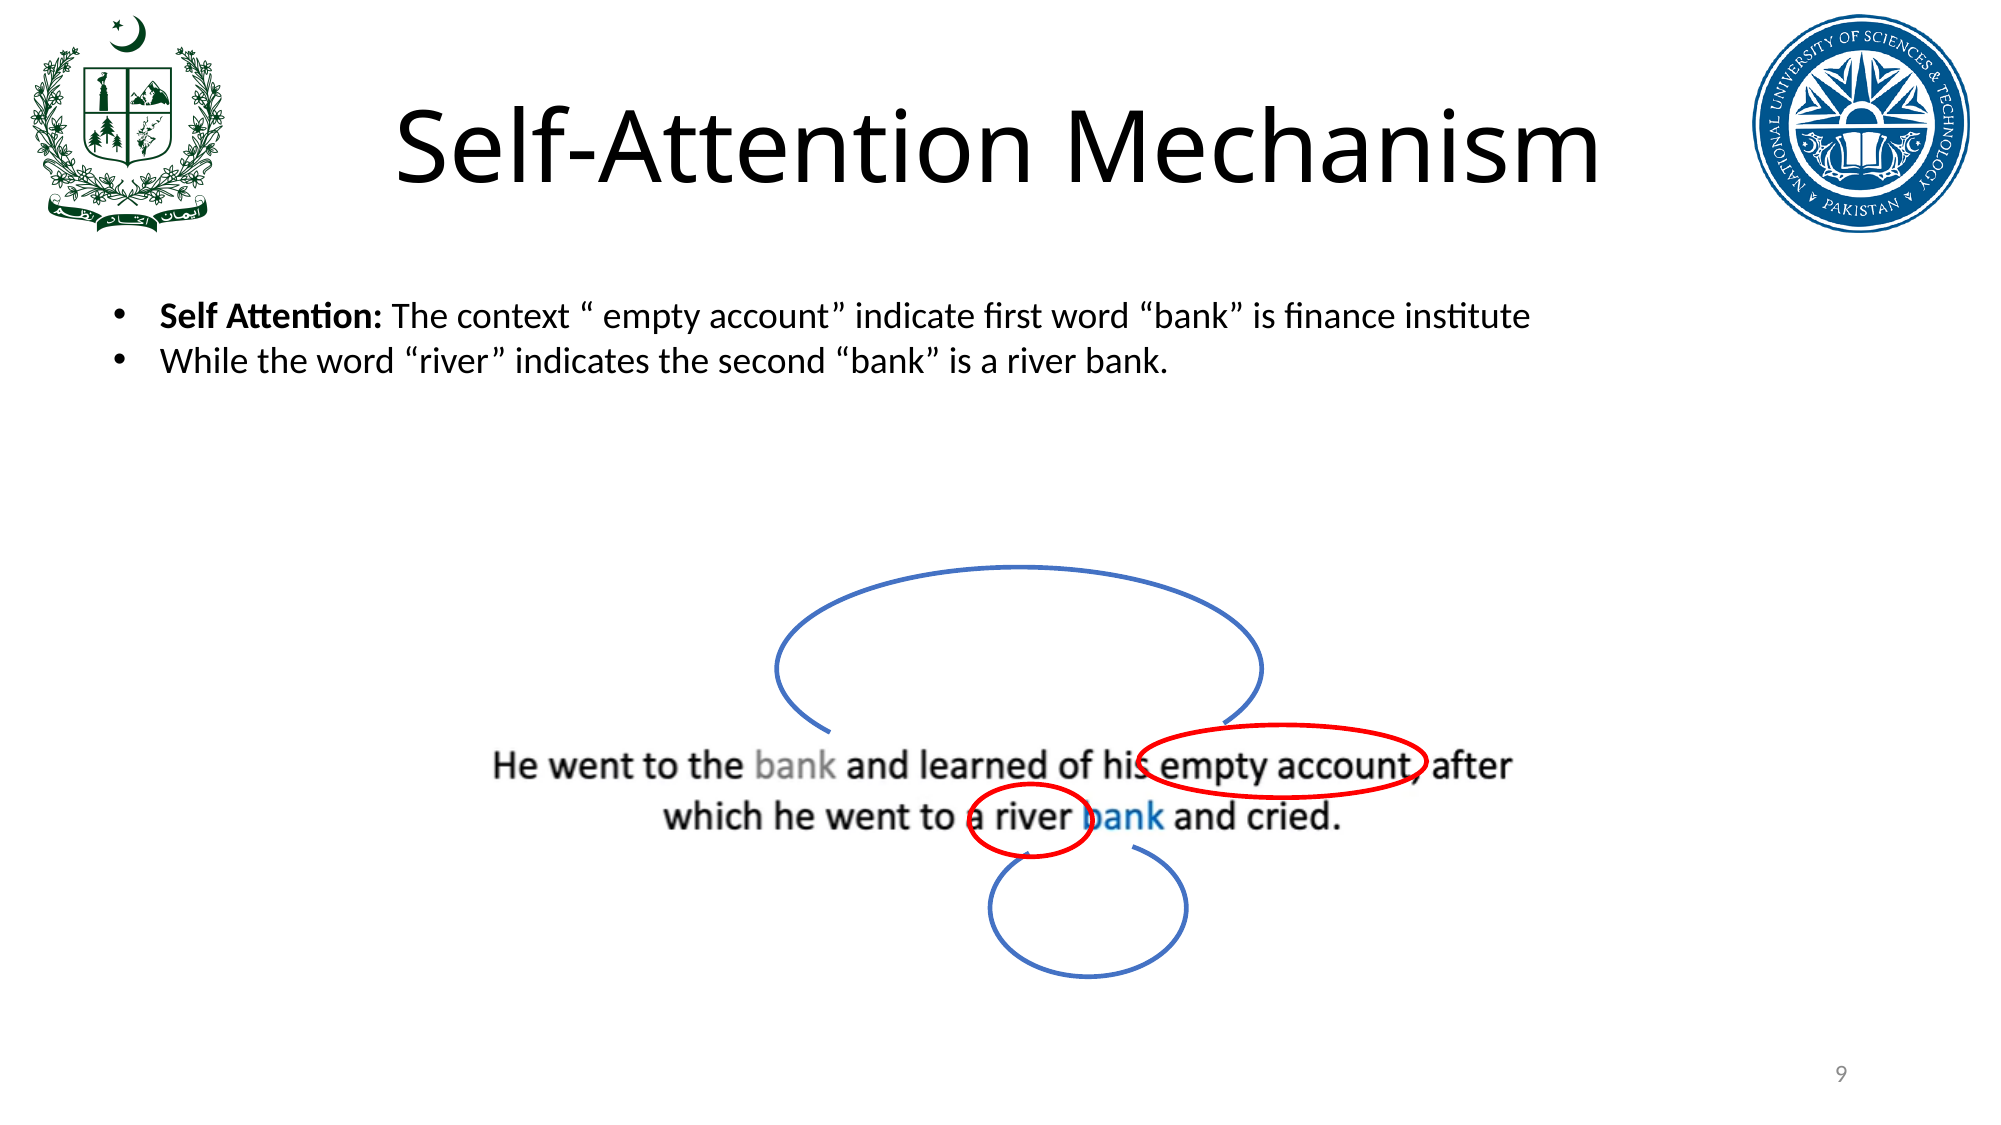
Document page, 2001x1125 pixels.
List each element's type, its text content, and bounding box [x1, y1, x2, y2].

picture [470, 724, 1529, 863]
picture [1752, 14, 1970, 233]
slide_number 9 [1412, 1042, 1863, 1103]
text_box [989, 863, 1187, 978]
title Self-Attention Mechanism [249, 22, 1750, 212]
text_box Self Attention: The context “ empty account” indicate first word “bank” is finance institute While the word “river” indicates the second “bank” is a river bank. [98, 283, 1840, 388]
text_box [776, 566, 1263, 724]
picture [30, 15, 225, 233]
